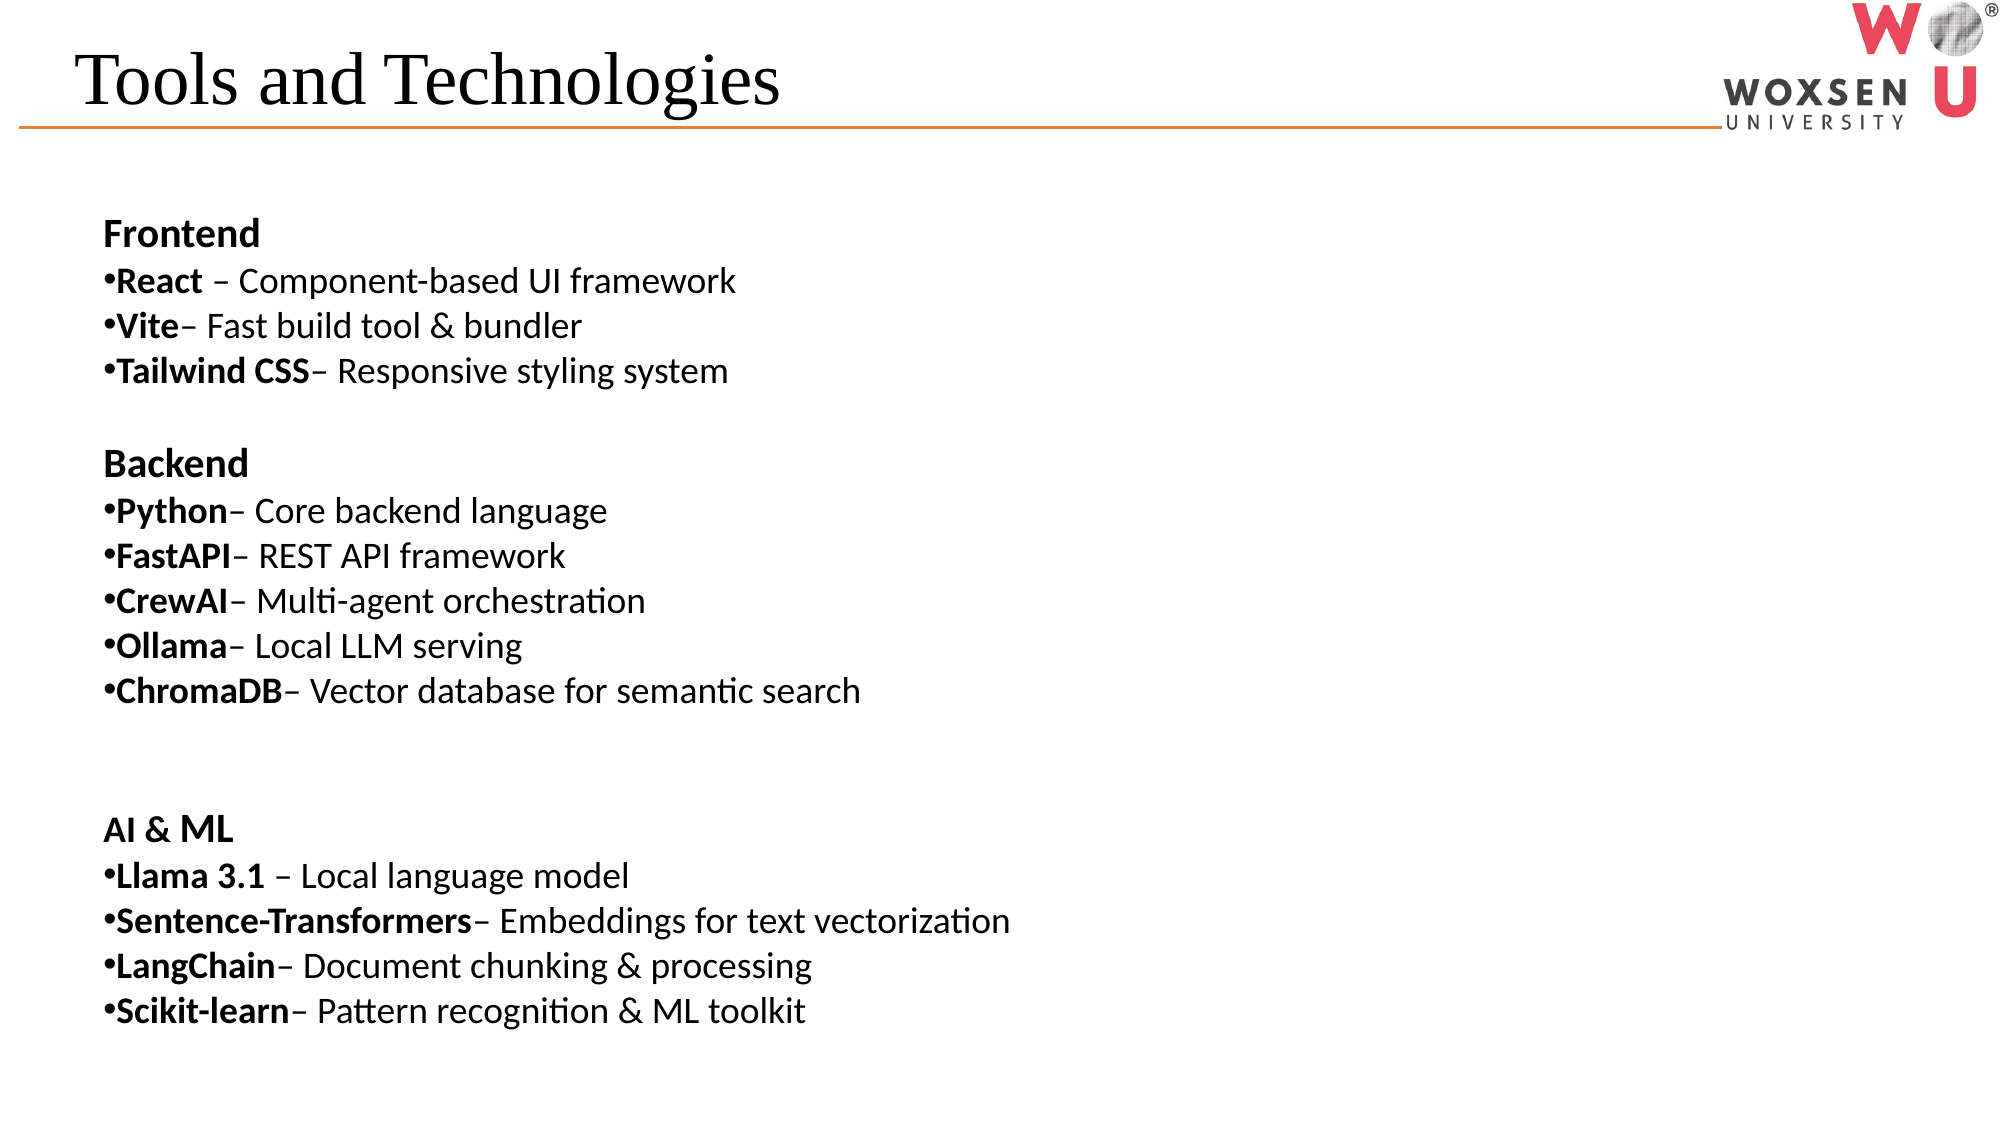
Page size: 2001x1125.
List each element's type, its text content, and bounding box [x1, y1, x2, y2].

picture [1721, 0, 2000, 135]
text_box Frontend React – Component-based UI framework Vite– Fast build tool & bundler Tailwind CSS– Responsive styling system Backend Python– Core backend language FastAPI– REST API framework CrewAI– Multi-agent orchestration Ollama– Local LLM serving ChromaDB– Vector database for semantic search AI & ML Llama 3.1 – Local language model Sentence-Transformers– Embeddings for text vectorization LangChain– Document chunking & processing Scikit-learn– Pattern recognition & ML toolkit [88, 198, 1640, 1084]
text_box Tools and Technologies [59, 21, 1721, 126]
